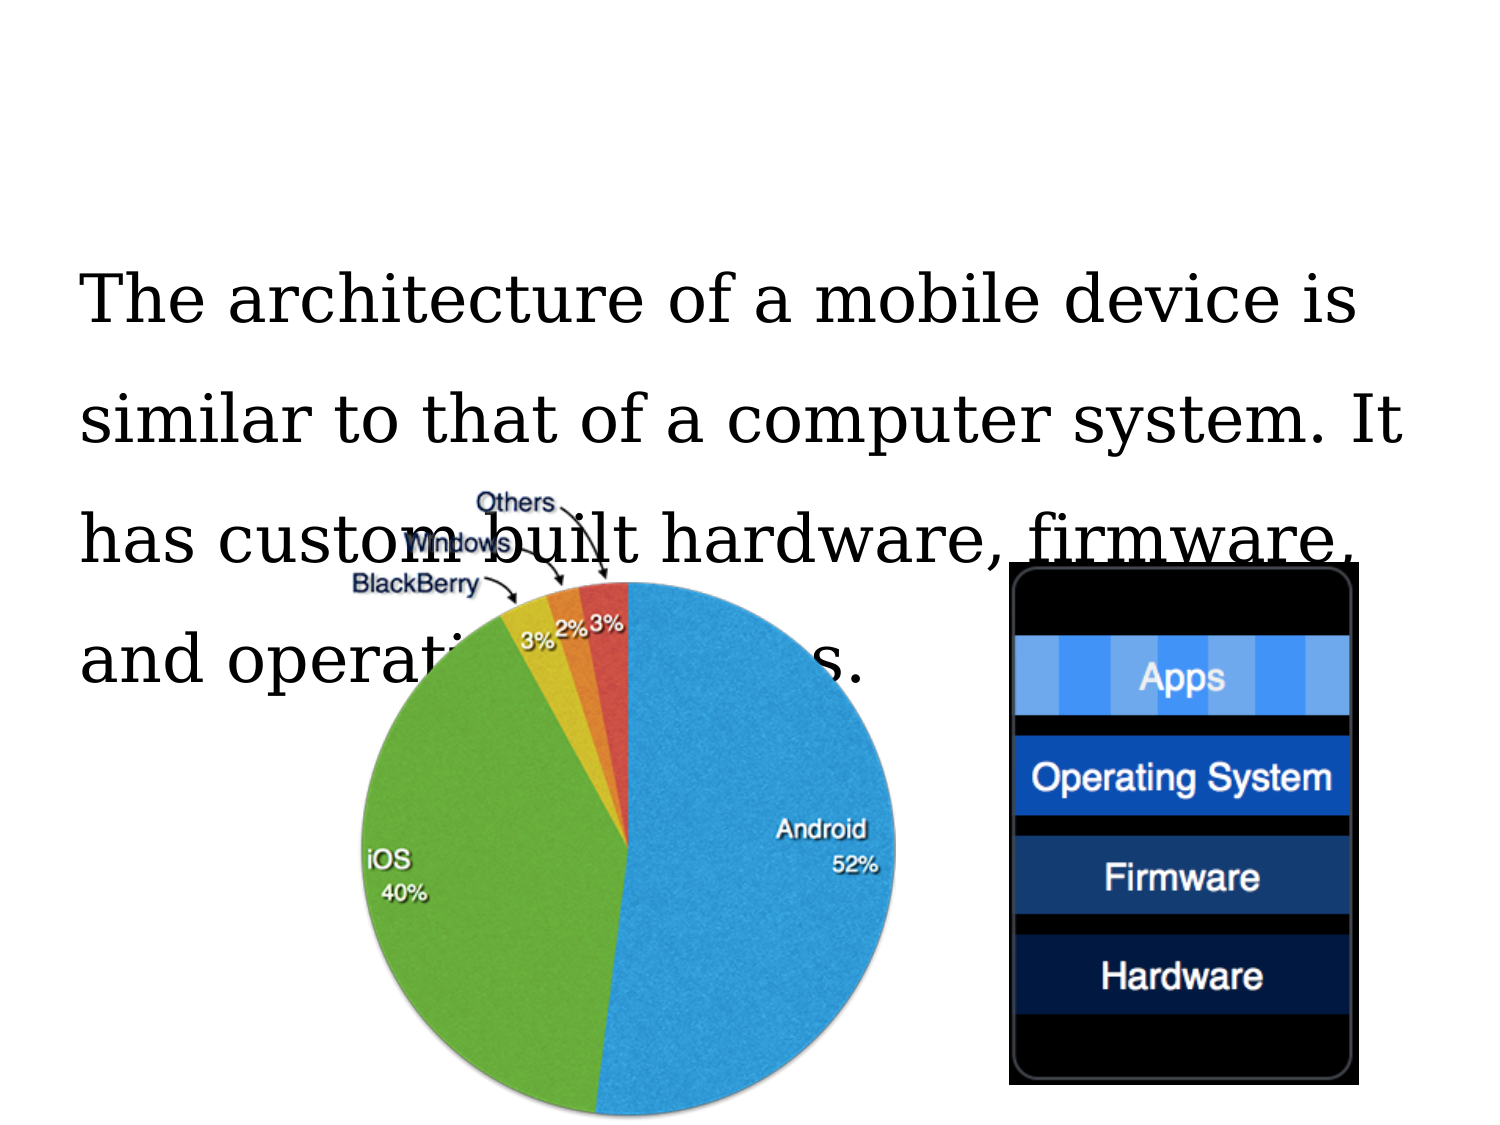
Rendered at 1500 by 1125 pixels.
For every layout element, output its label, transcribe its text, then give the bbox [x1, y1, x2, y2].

list The architecture of a mobile device is similar to that of a computer system. It has custom built hardware, firmware, and operating systems. [64, 208, 1436, 1071]
picture [1009, 562, 1359, 1085]
picture [348, 480, 896, 1123]
